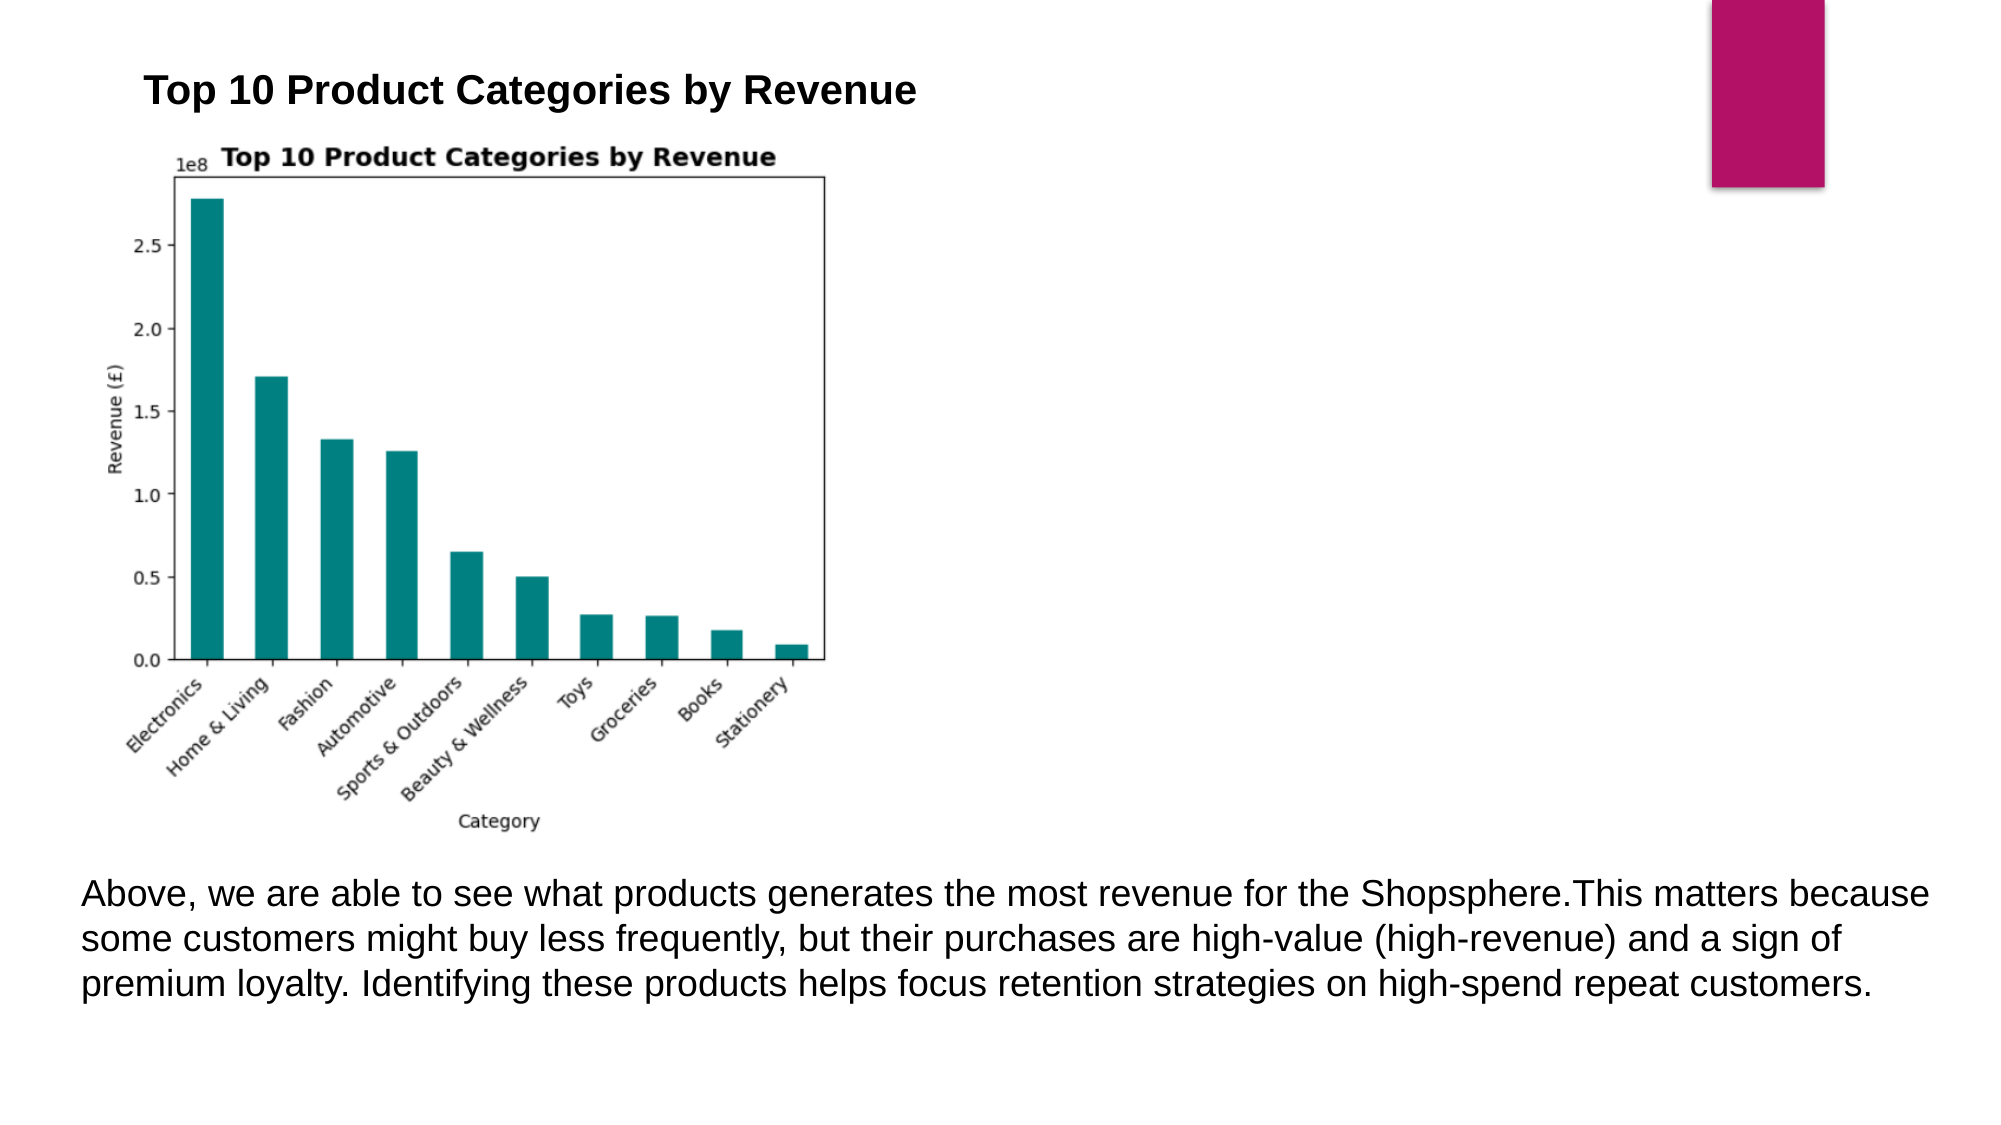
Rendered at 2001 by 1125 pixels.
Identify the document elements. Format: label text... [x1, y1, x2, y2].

picture [46, 140, 1065, 839]
text_box Above, we are able to see what products generates the most revenue for the Shopsphere.This matters because some customers might buy less frequently, but their purchases are high-value (high-revenue) and a sign of premium loyalty. Identifying these products helps focus retention strategies on high-spend repeat customers. [66, 862, 1968, 1012]
text_box Top 10 Product Categories by Revenue [128, 55, 1600, 121]
